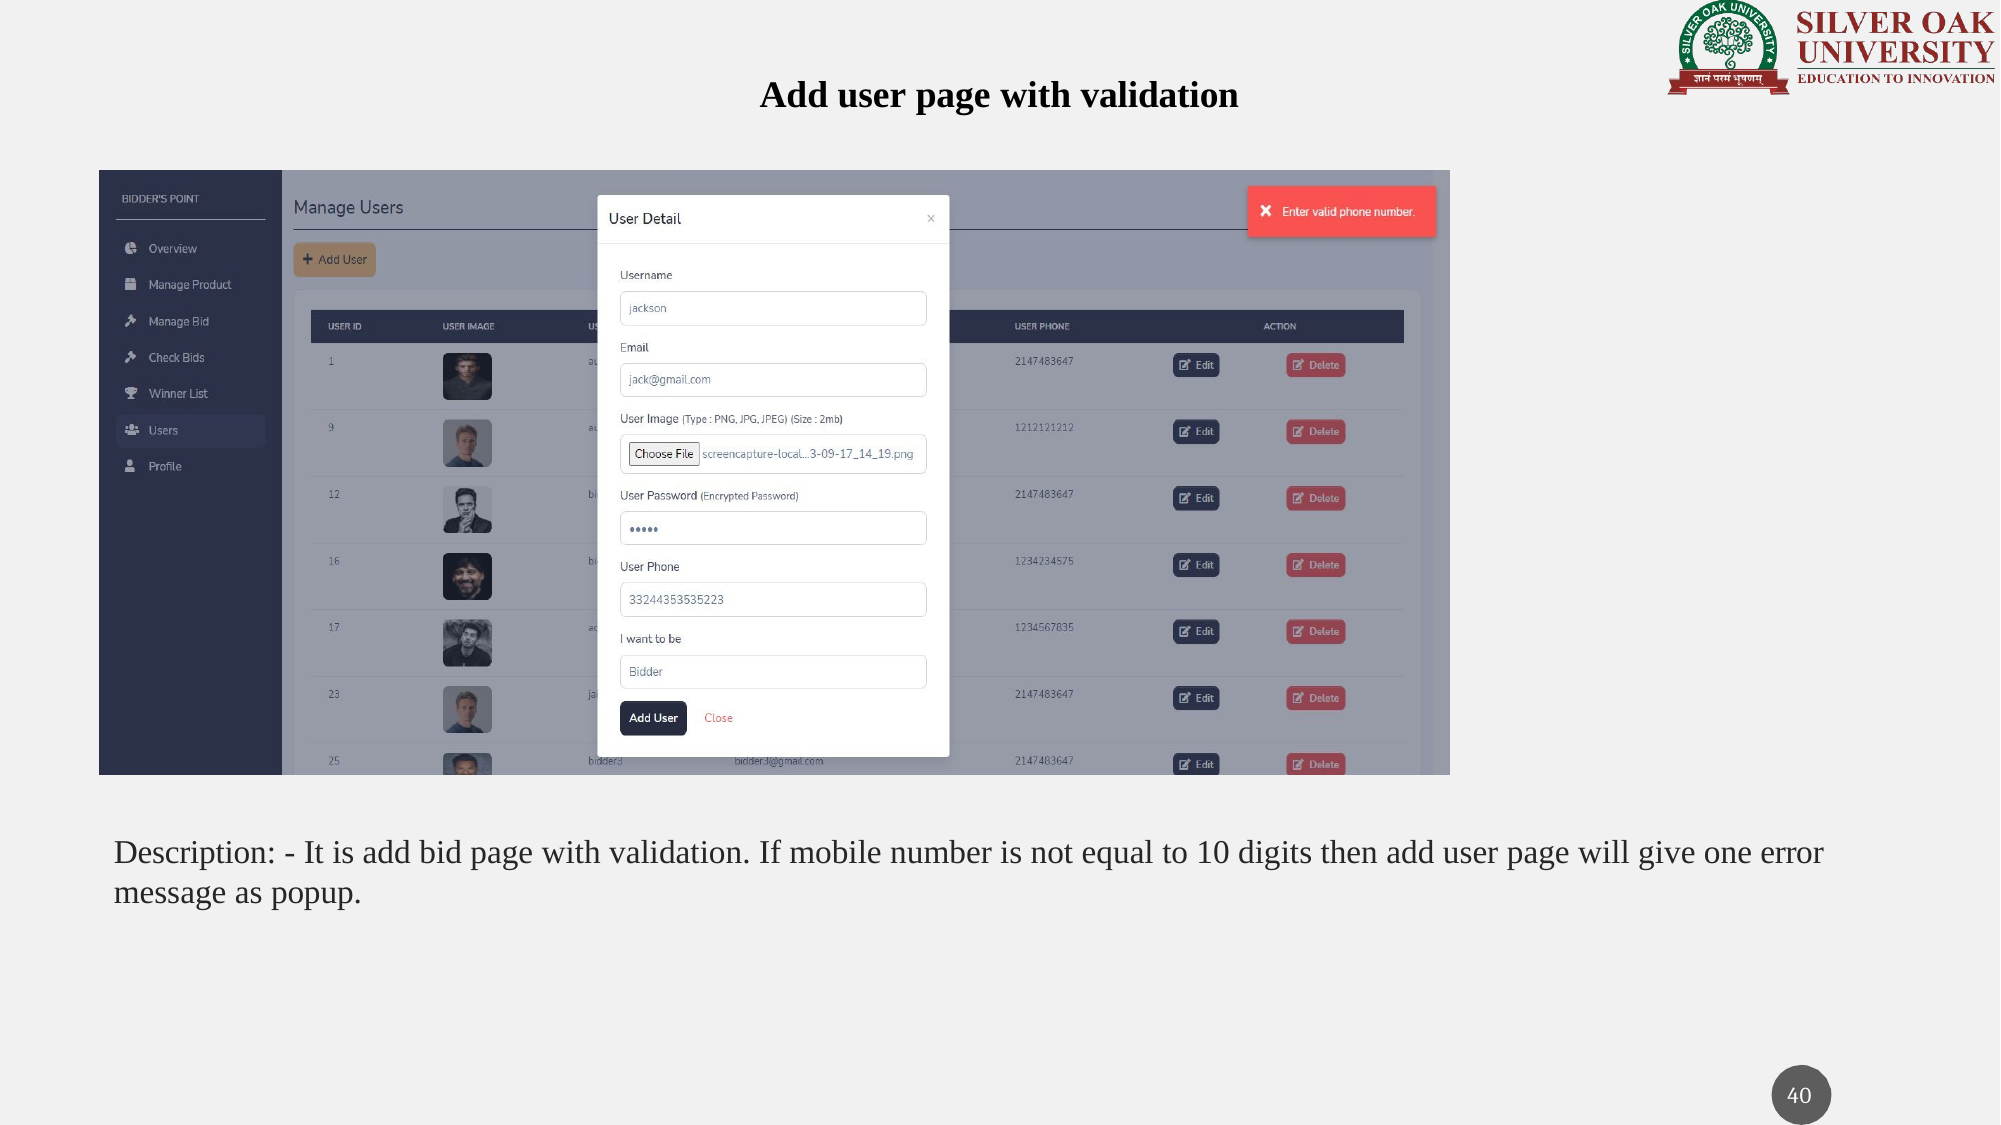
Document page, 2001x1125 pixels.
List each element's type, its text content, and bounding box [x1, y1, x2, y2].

text_box [1771, 1064, 1827, 1117]
picture [99, 170, 1451, 776]
text_box Description: - It is add bid page with validation. If mobile number is not equal to 10 digits then add user page will give one error message as popup. [111, 827, 1830, 910]
title Add user page with validation [497, 10, 1503, 258]
slide_number 40 [1781, 1079, 1848, 1125]
picture [1667, 0, 1995, 95]
